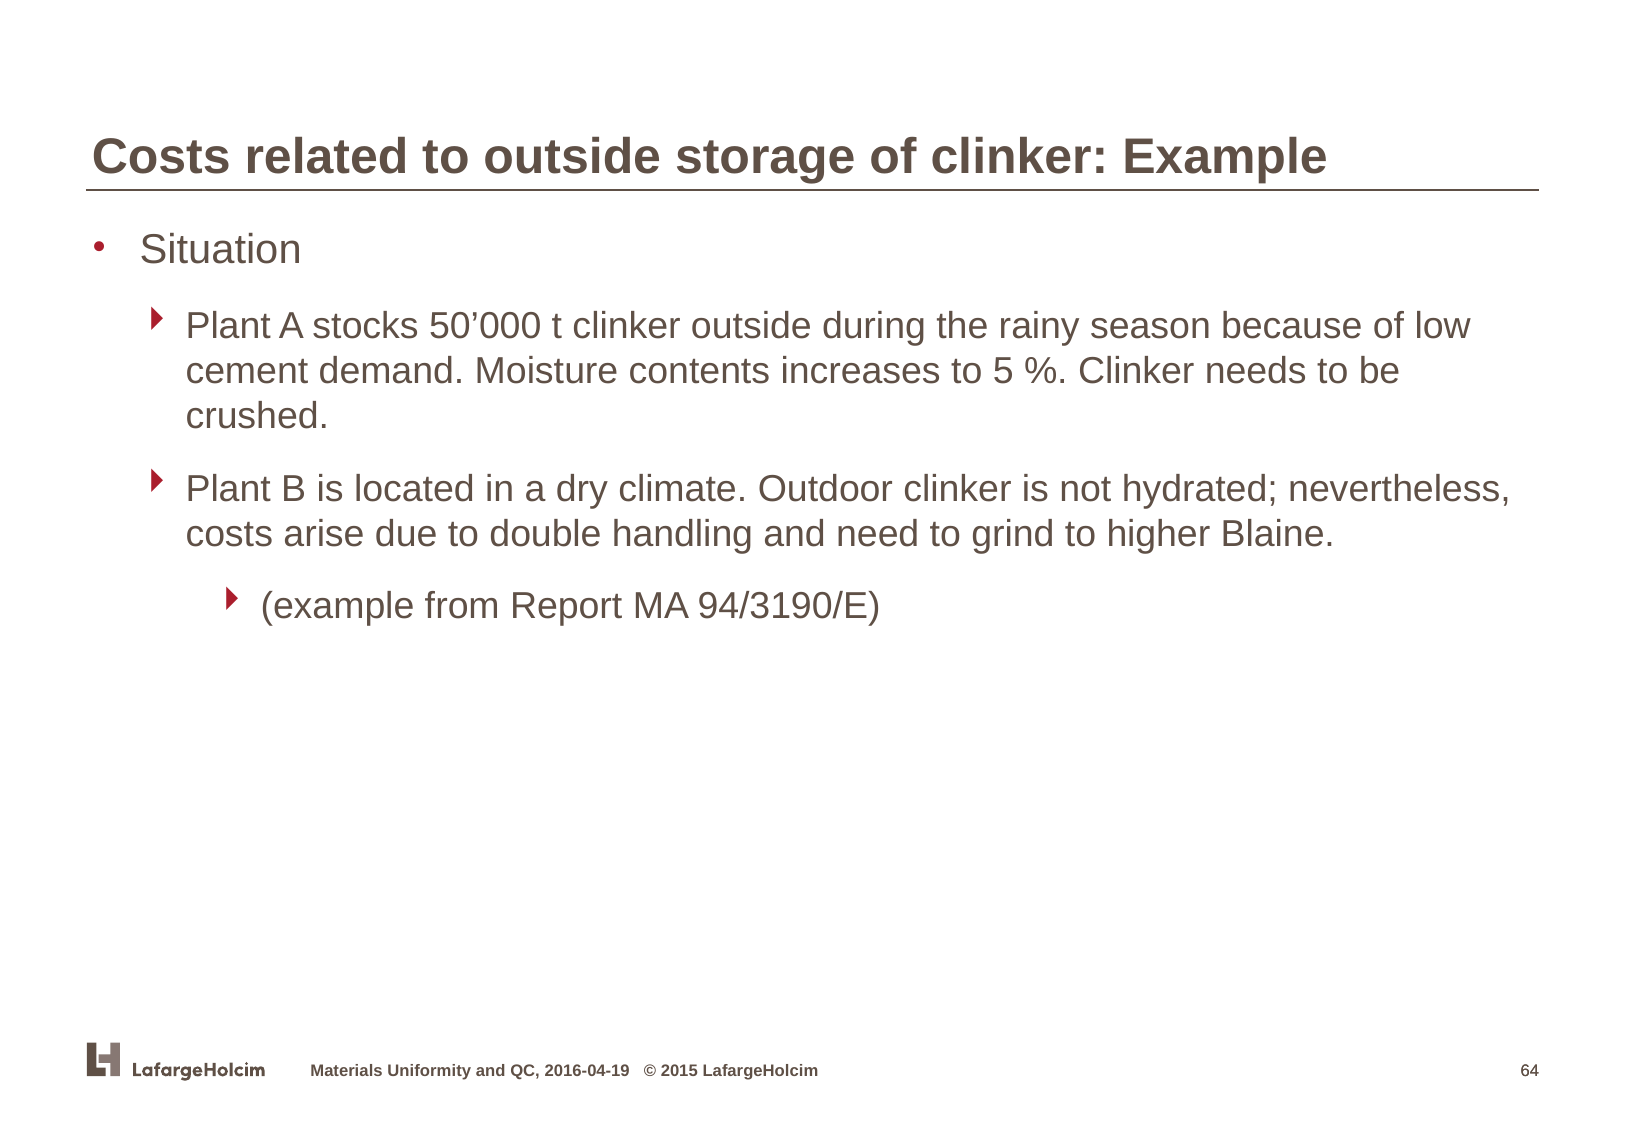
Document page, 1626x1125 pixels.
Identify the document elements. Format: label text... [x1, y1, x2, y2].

slide_number 64 [1467, 1052, 1540, 1080]
text_box Costs related to outside storage of clinker: Example [91, 56, 1532, 187]
text_box Situation Plant A stocks 50’000 t clinker outside during the rainy season because of low cement demand. Moisture contents increases to 5 %. Clinker needs to be crushed. Plant B is located in a dry climate. Outdoor clinker is not hydrated; nevertheless, costs arise due to double handling and need to grind to higher Blaine. (example from Report MA 94/3190/E) [91, 221, 1534, 1061]
footer Materials Uniformity and QC, 2016-04-19 © 2015 LafargeHolcim [310, 1052, 831, 1080]
